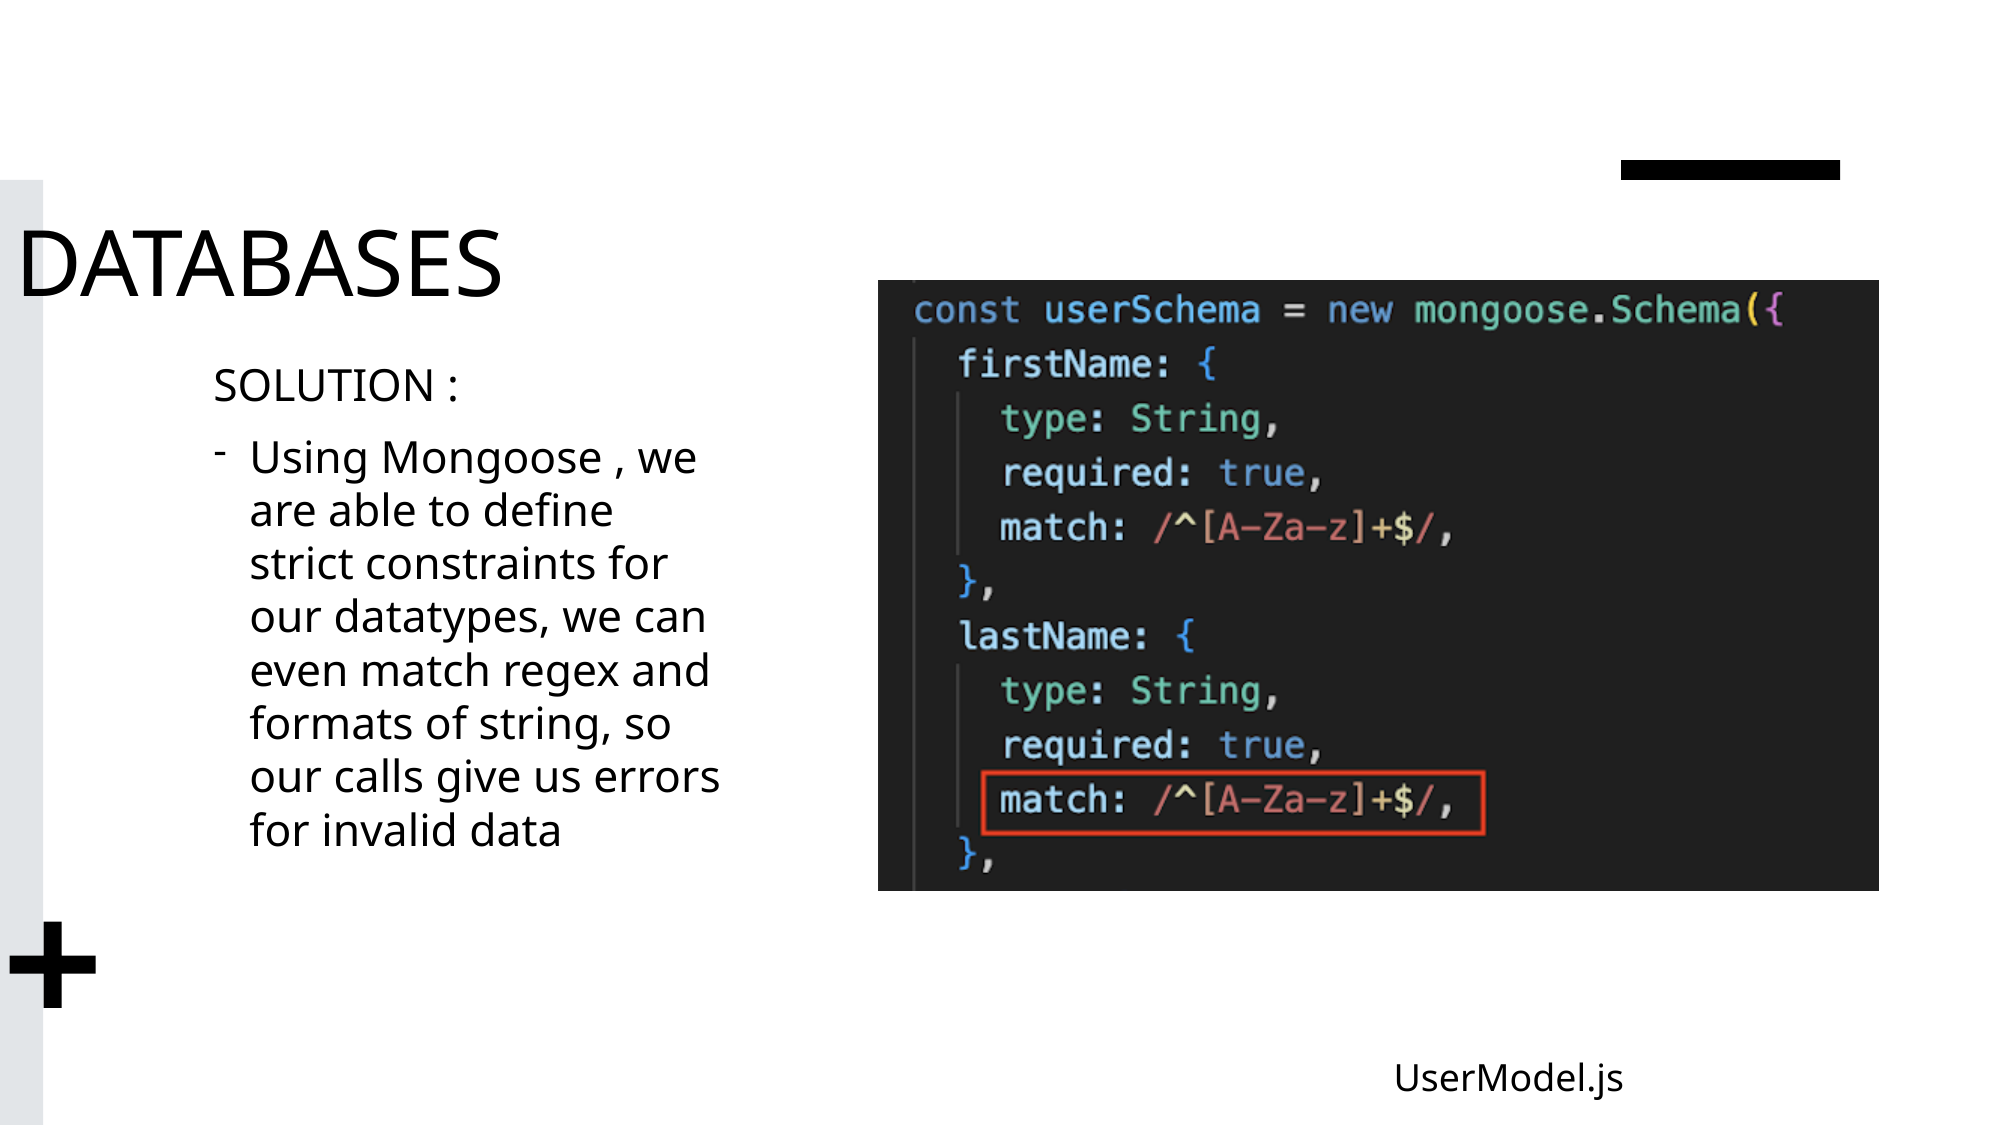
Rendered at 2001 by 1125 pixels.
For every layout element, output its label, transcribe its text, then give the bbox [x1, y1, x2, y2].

list SOLUTION : Using Mongoose , we are able to define strict constraints for our datatypes, we can even match regex and formats of string, so our calls give us errors for invalid data [198, 349, 743, 873]
text_box UserModel.js [1378, 1046, 1829, 1106]
picture [878, 280, 1879, 891]
title DATABASES [0, 197, 1357, 435]
